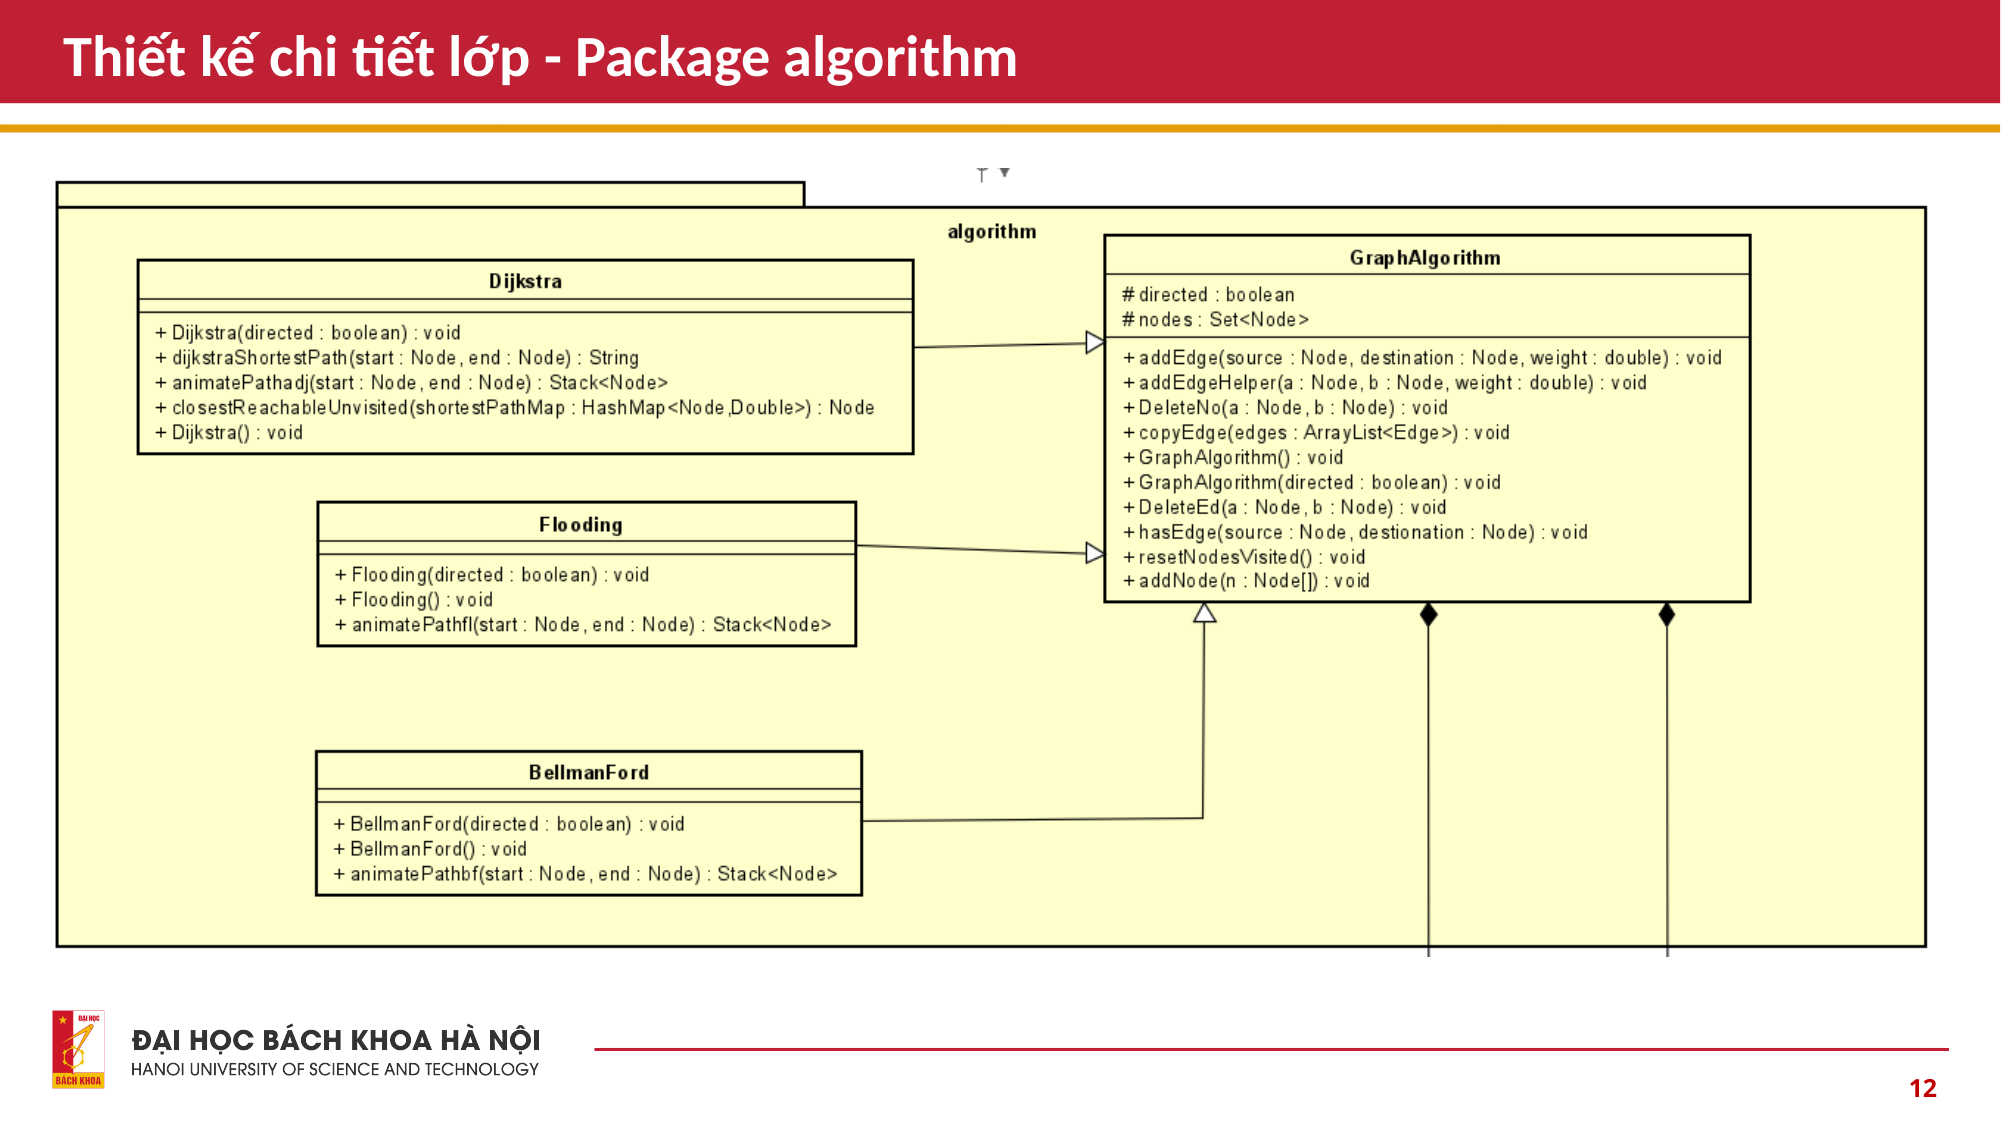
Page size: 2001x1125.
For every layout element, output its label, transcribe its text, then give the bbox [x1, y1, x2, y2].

title Thiết kế chi tiết lớp - Package algorithm [48, 18, 1949, 94]
picture [0, 0, 2001, 1125]
slide_number 12 [1502, 1065, 1953, 1125]
